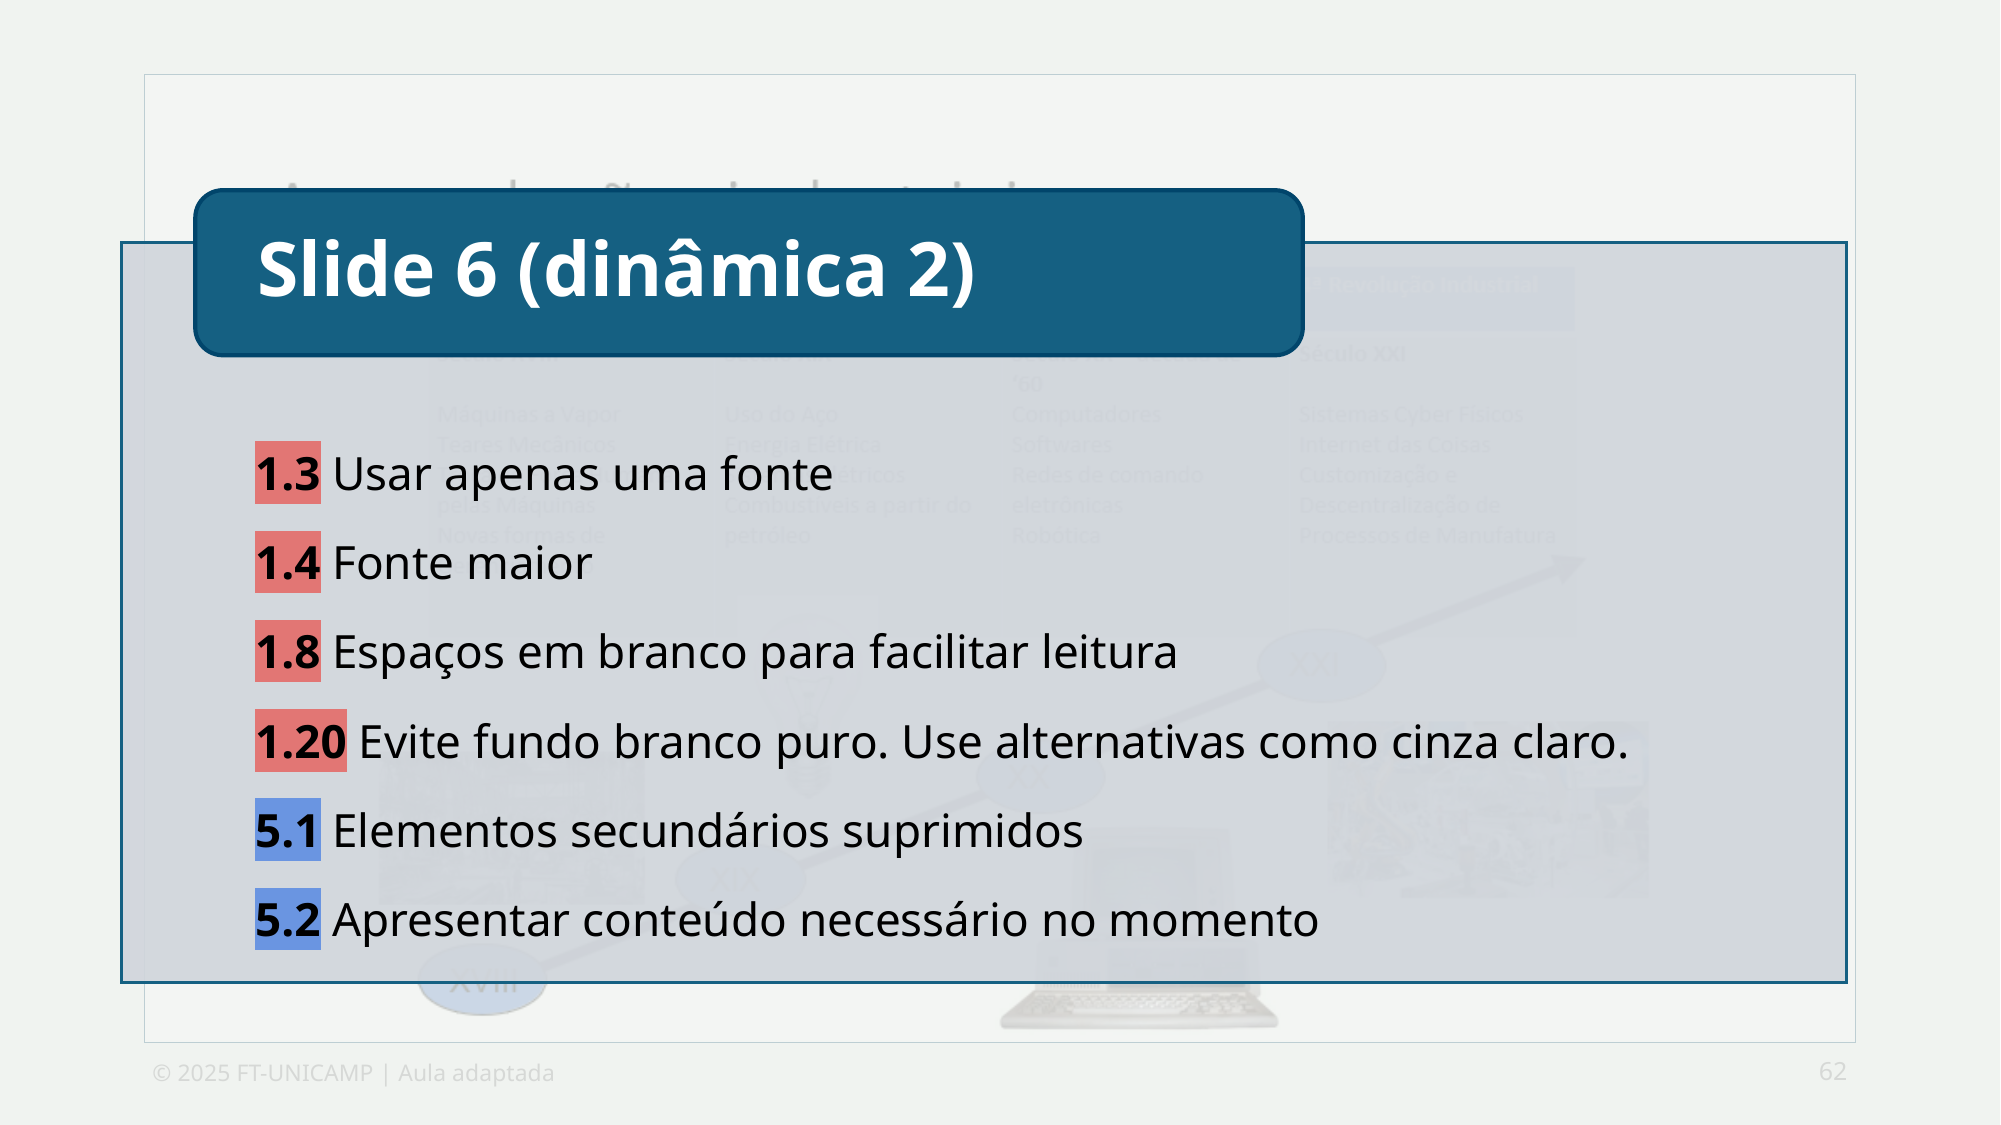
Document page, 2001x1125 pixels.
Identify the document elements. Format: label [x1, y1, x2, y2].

picture [144, 74, 1856, 1044]
text_box [120, 155, 1847, 984]
text_box [0, 0, 2000, 1125]
